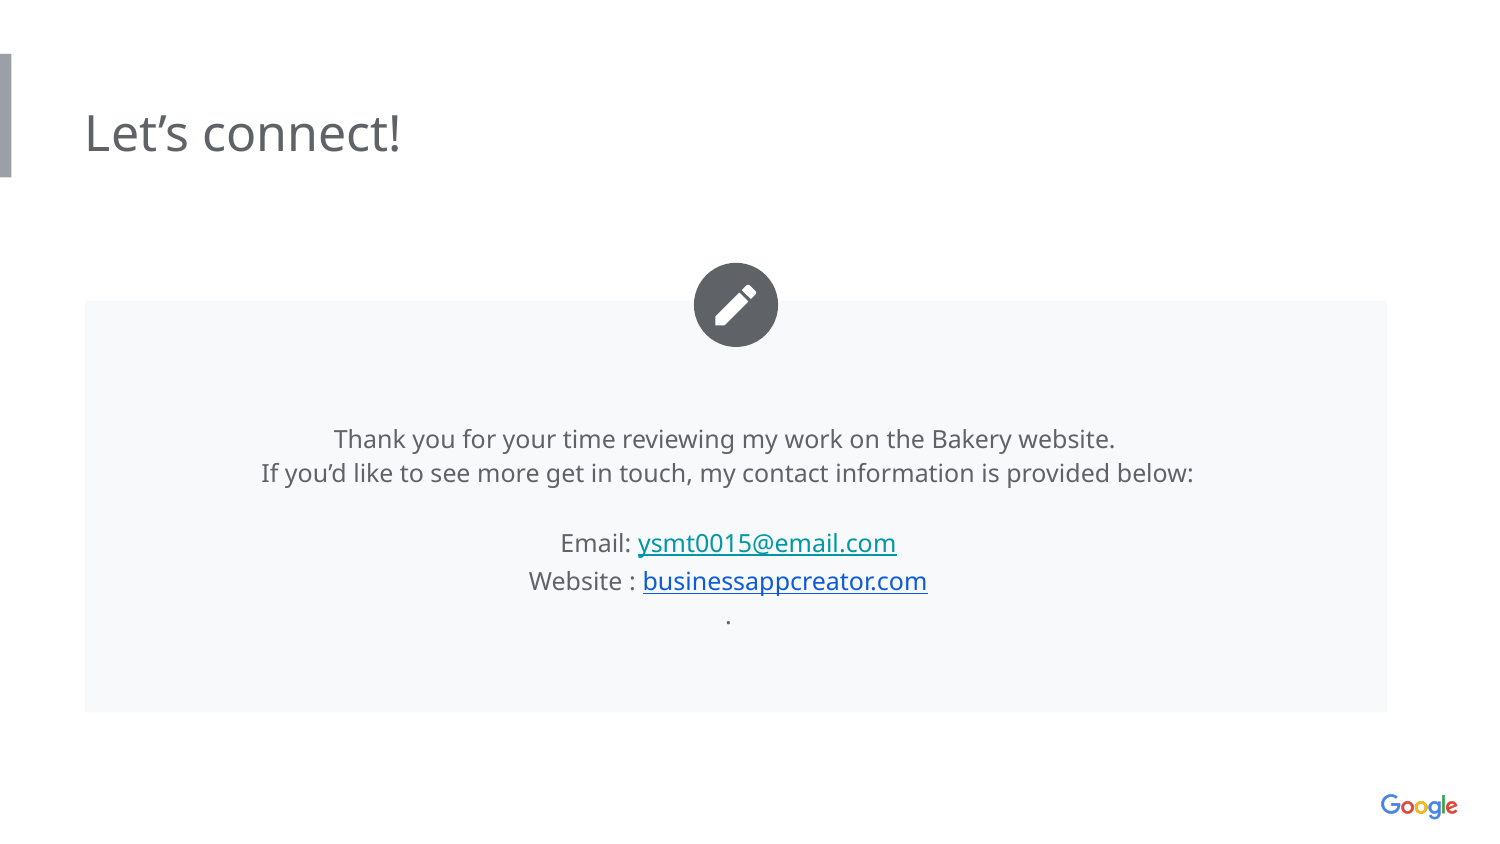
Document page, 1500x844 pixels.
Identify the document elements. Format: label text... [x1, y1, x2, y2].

text_box [715, 292, 749, 326]
text_box Thank you for your time reviewing my work on the Bakery website. If you’d like to see more get in touch, my contact information is provided below: Email: ysmt0015@email.com Website : businessappcreator.com . [150, 403, 1322, 646]
text_box Let’s connect! [84, 85, 894, 176]
text_box [741, 284, 757, 300]
picture [1381, 794, 1458, 820]
text_box [693, 262, 779, 348]
text_box [84, 300, 1388, 713]
